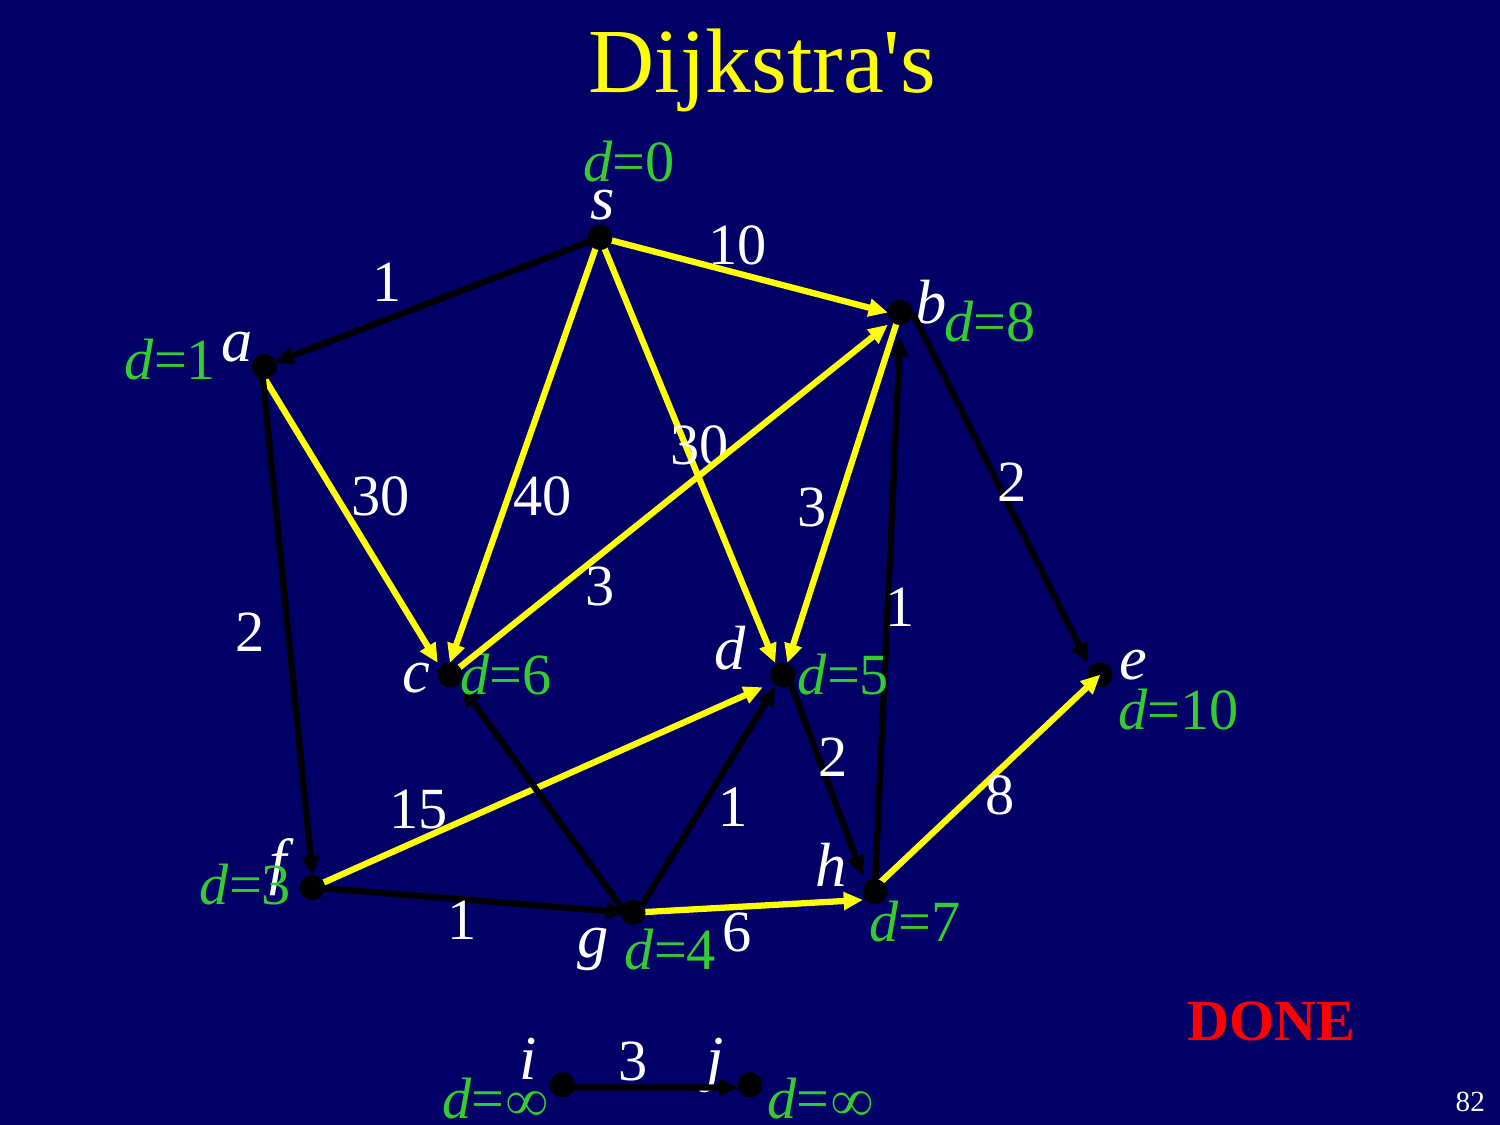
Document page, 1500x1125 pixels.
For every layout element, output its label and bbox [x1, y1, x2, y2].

text_box [220, 585, 280, 671]
text_box [1172, 975, 1371, 1060]
text_box [427, 1009, 889, 1125]
text_box [110, 0, 1400, 989]
